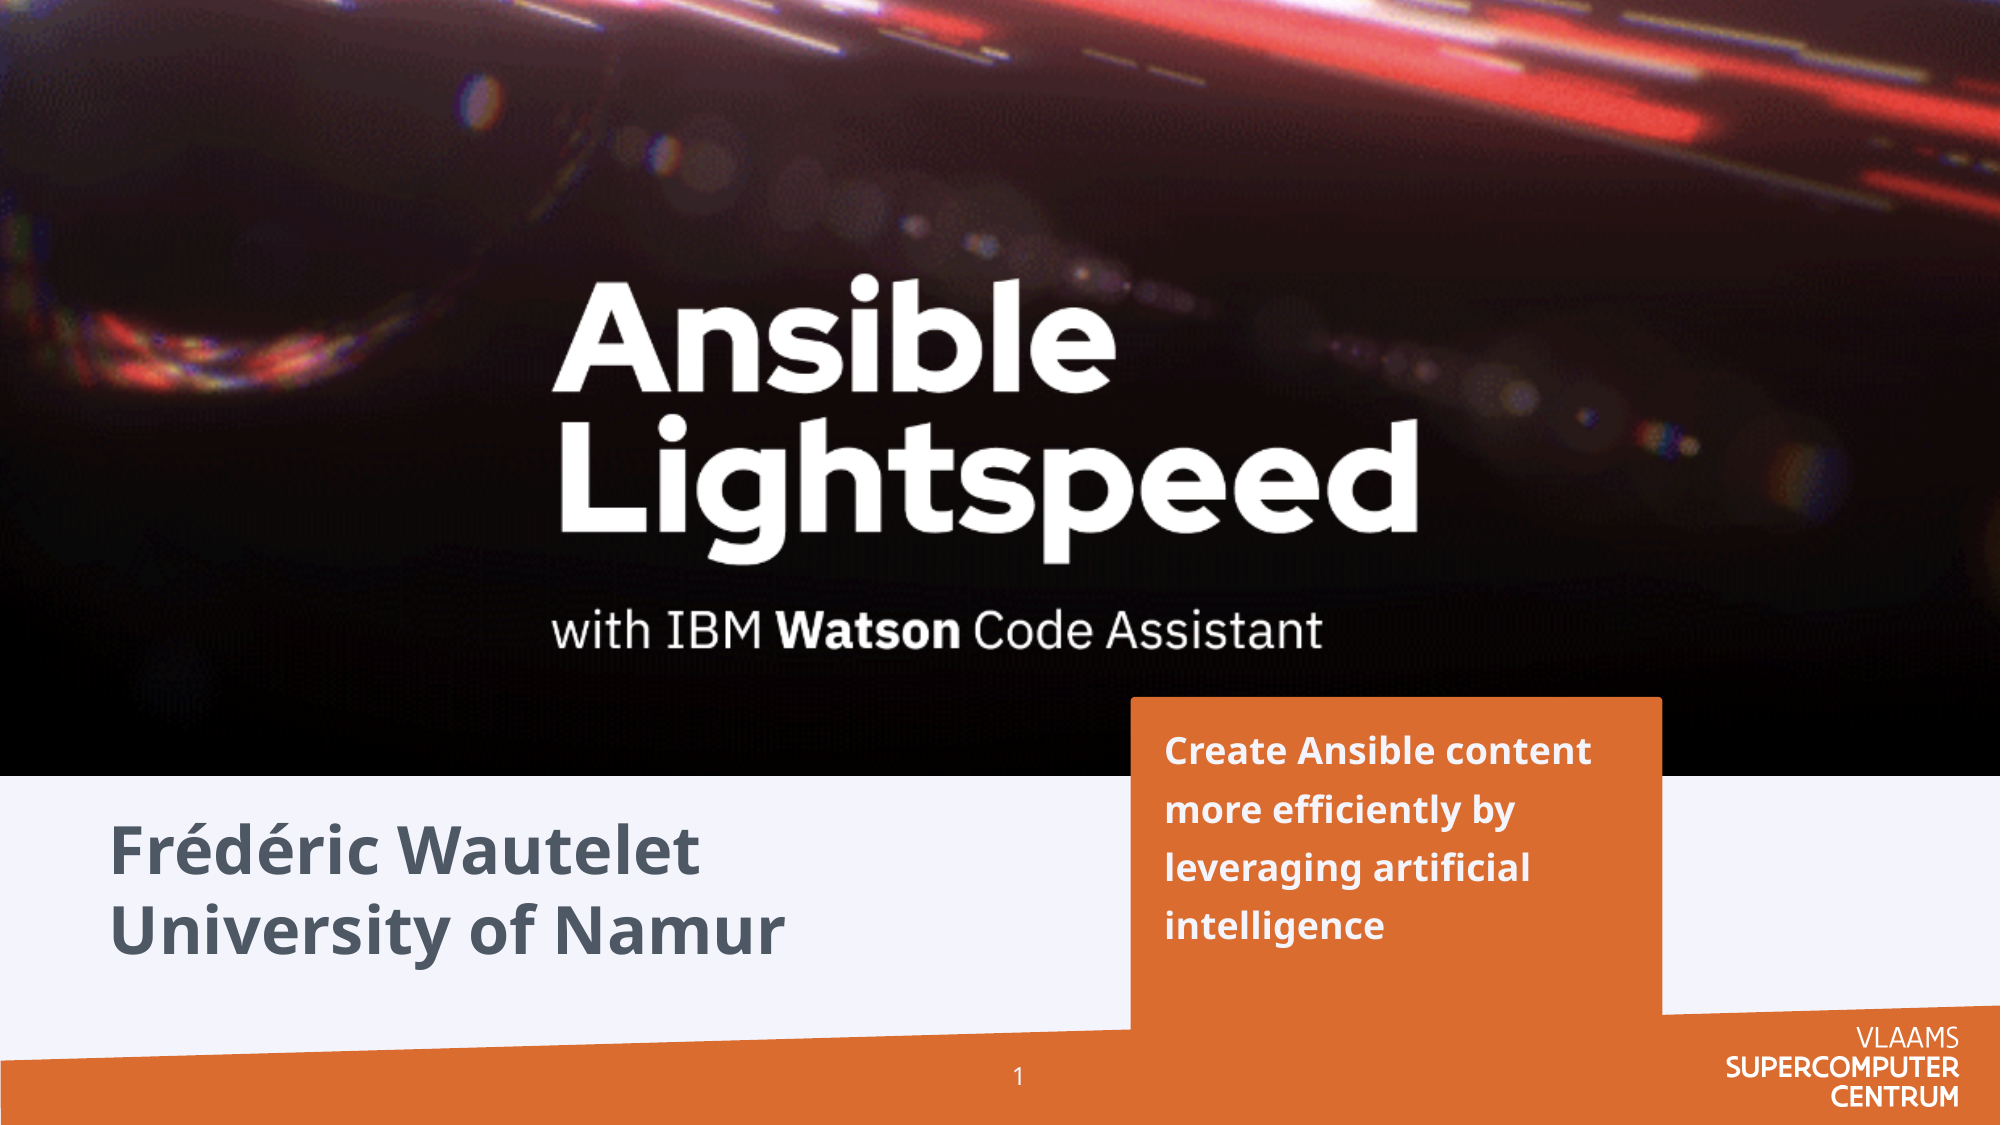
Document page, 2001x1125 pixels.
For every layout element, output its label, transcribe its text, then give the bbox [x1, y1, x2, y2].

text_box Frédéric Wautelet University of Namur [94, 800, 802, 975]
text_box Create Ansible content more efficiently by leveraging artificial intelligence [1149, 776, 1644, 955]
picture [0, 0, 2000, 776]
slide_number 1 [958, 1047, 1042, 1108]
text_box [1129, 776, 1664, 1125]
picture [1725, 1021, 1960, 1117]
